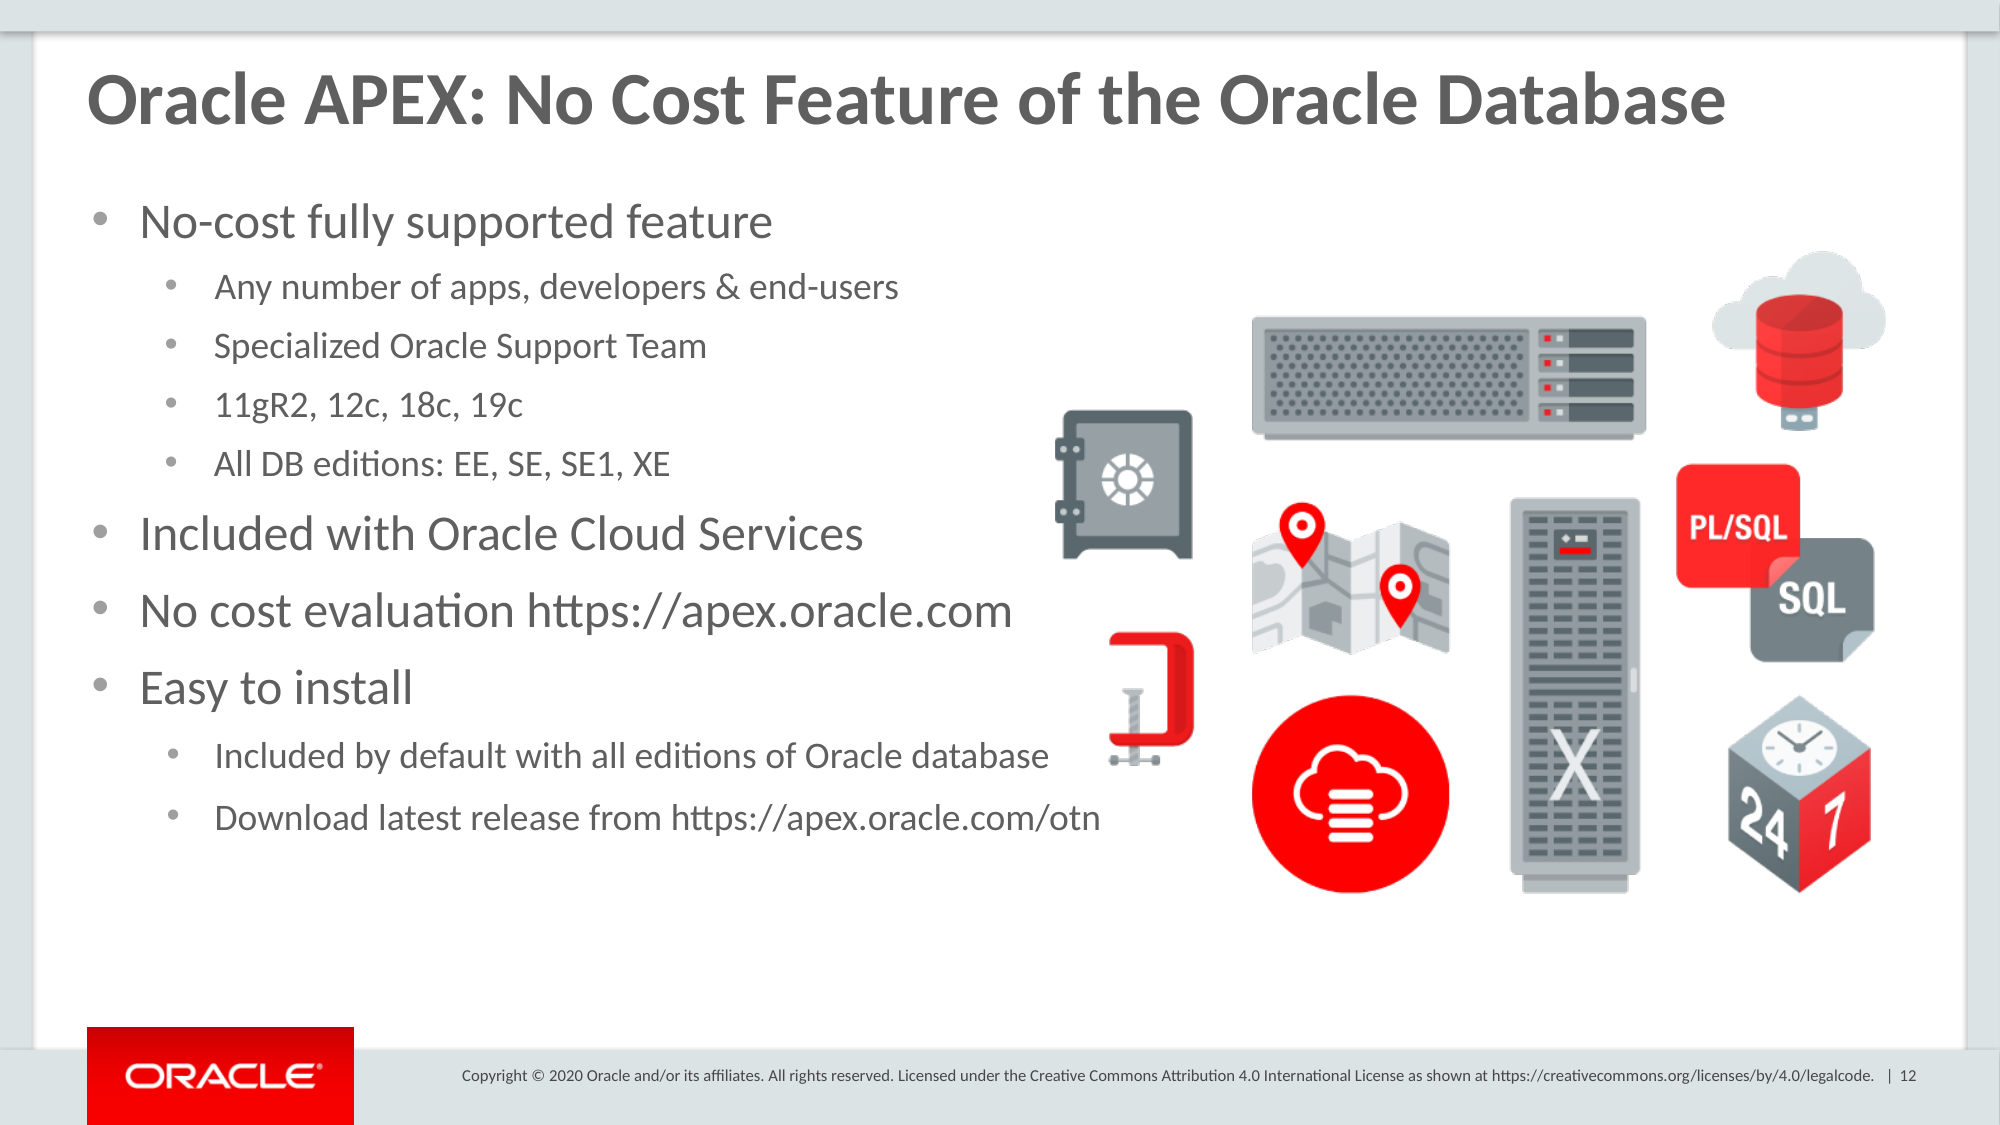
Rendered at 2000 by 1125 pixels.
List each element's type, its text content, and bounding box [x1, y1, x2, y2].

picture [1049, 249, 1887, 896]
picture [87, 1077, 354, 1125]
text_box No-cost fully supported feature Any number of apps, developers & end-users Specialized Oracle Support Team 11gR2, 12c, 18c, 19c All DB editions: EE, SE, SE1, XE Included with Oracle Cloud Services No cost evaluation https://apex.oracle.com Easy to install Included by default with all editions of Oracle database Download latest release from https://apex.oracle.com/otn [71, 178, 1979, 1077]
title Oracle APEX: No Cost Feature of the Oracle Database [87, 66, 1913, 178]
